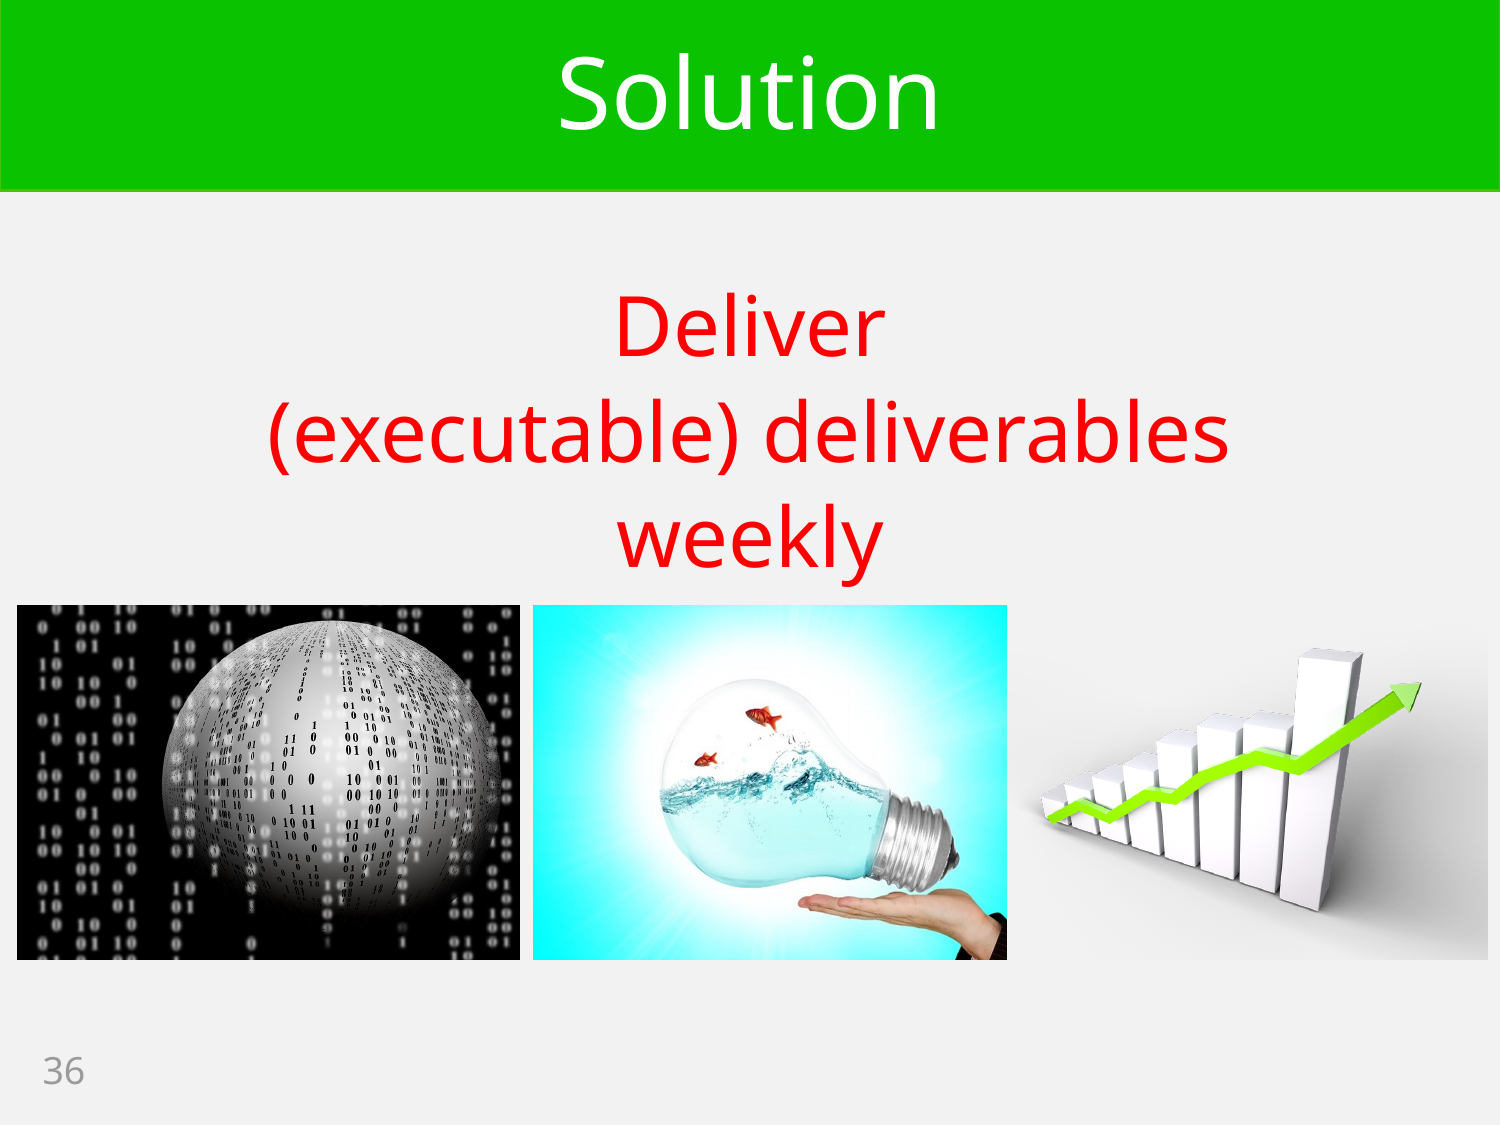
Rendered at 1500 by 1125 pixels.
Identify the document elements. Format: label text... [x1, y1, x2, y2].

title Solution [0, 53, 1500, 140]
picture [17, 605, 520, 960]
list Deliver (executable) deliverables weekly [103, 277, 1397, 1000]
picture [533, 605, 1488, 960]
slide_number 36 [27, 1042, 146, 1102]
